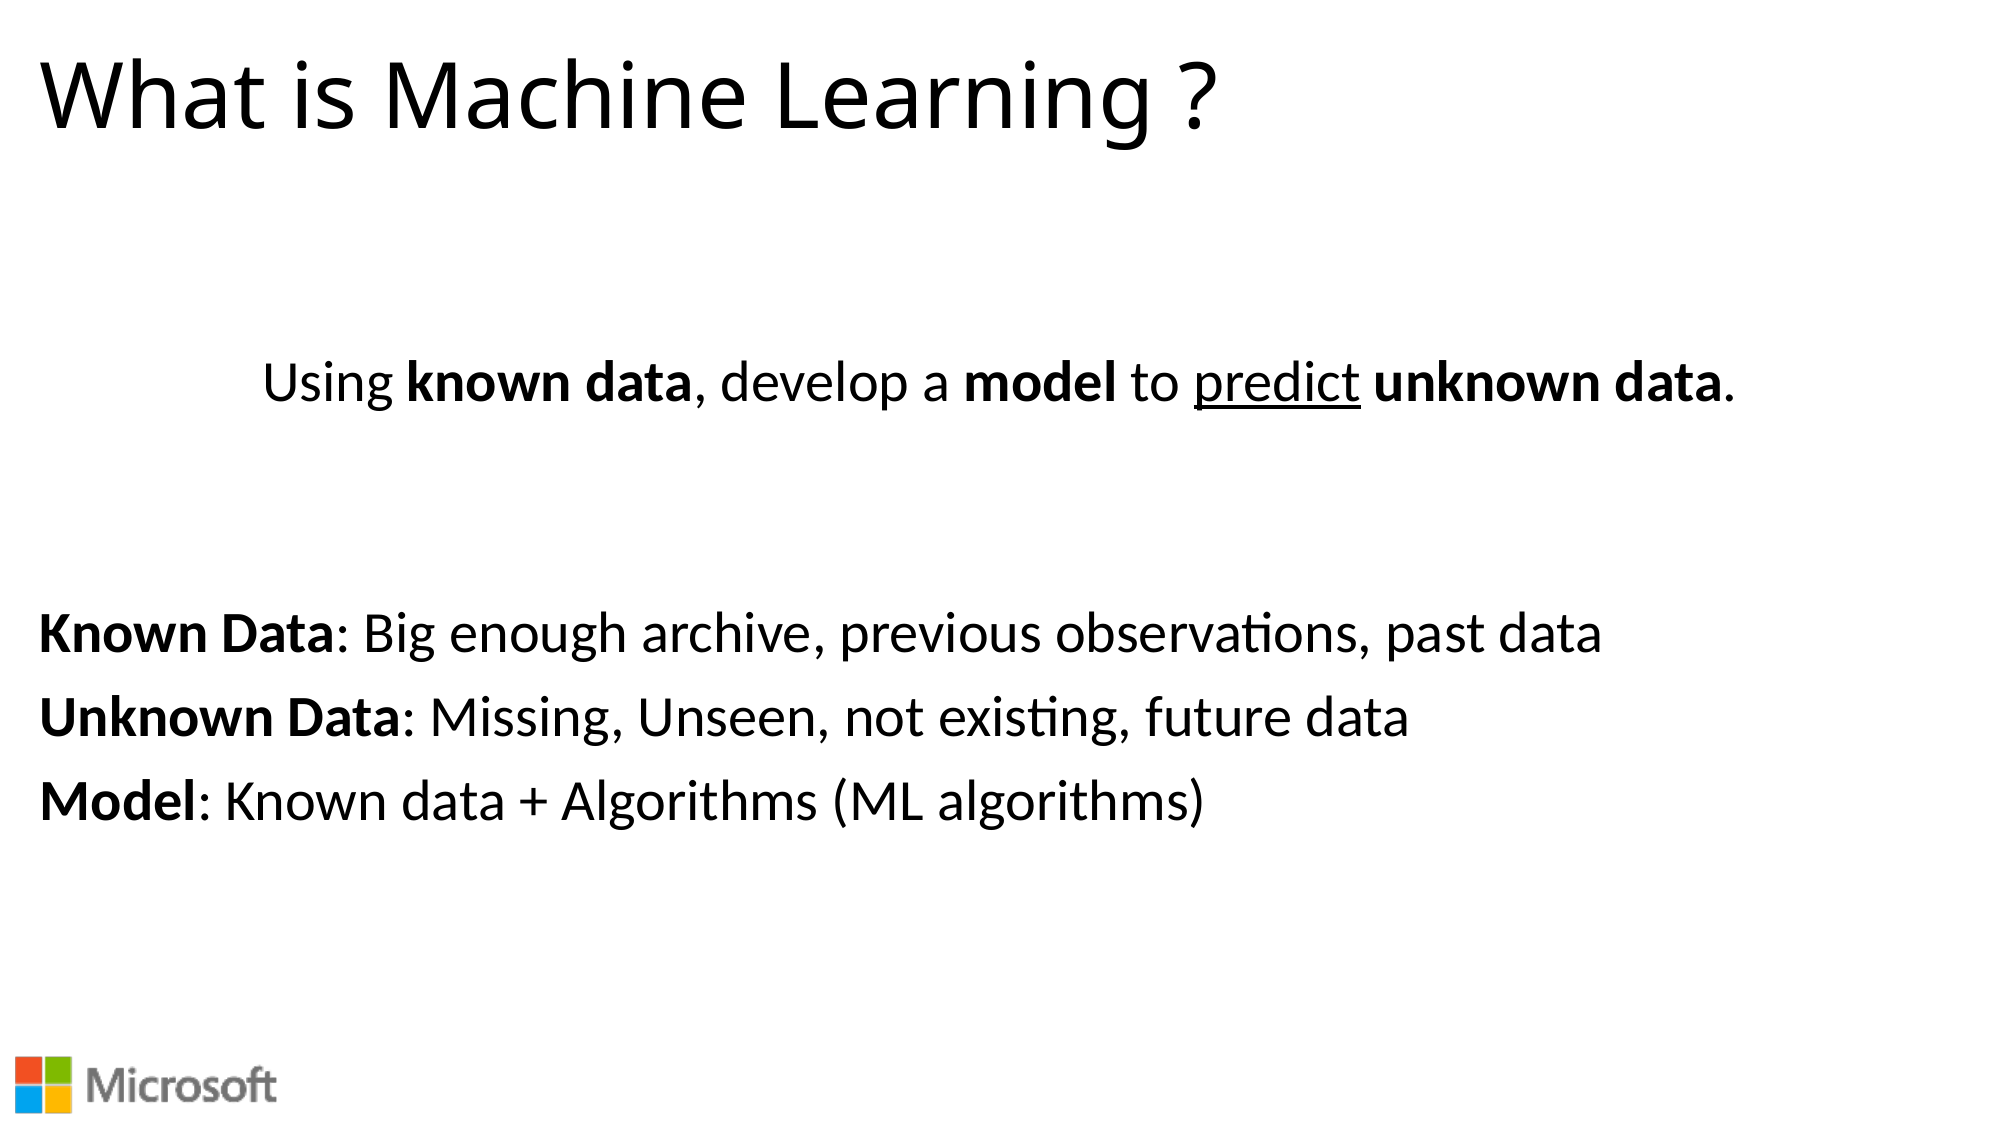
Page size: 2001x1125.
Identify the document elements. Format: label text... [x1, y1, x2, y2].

picture [14, 1054, 278, 1115]
title What is Machine Learning ? [24, 28, 1975, 168]
list Using known data, develop a model to predict unknown data. Known Data: Big enough archive, previous observations, past data Unknown Data: Missing, Unseen, not existing, future data Model: Known data + Algorithms (ML algorithms) [24, 168, 1975, 1048]
